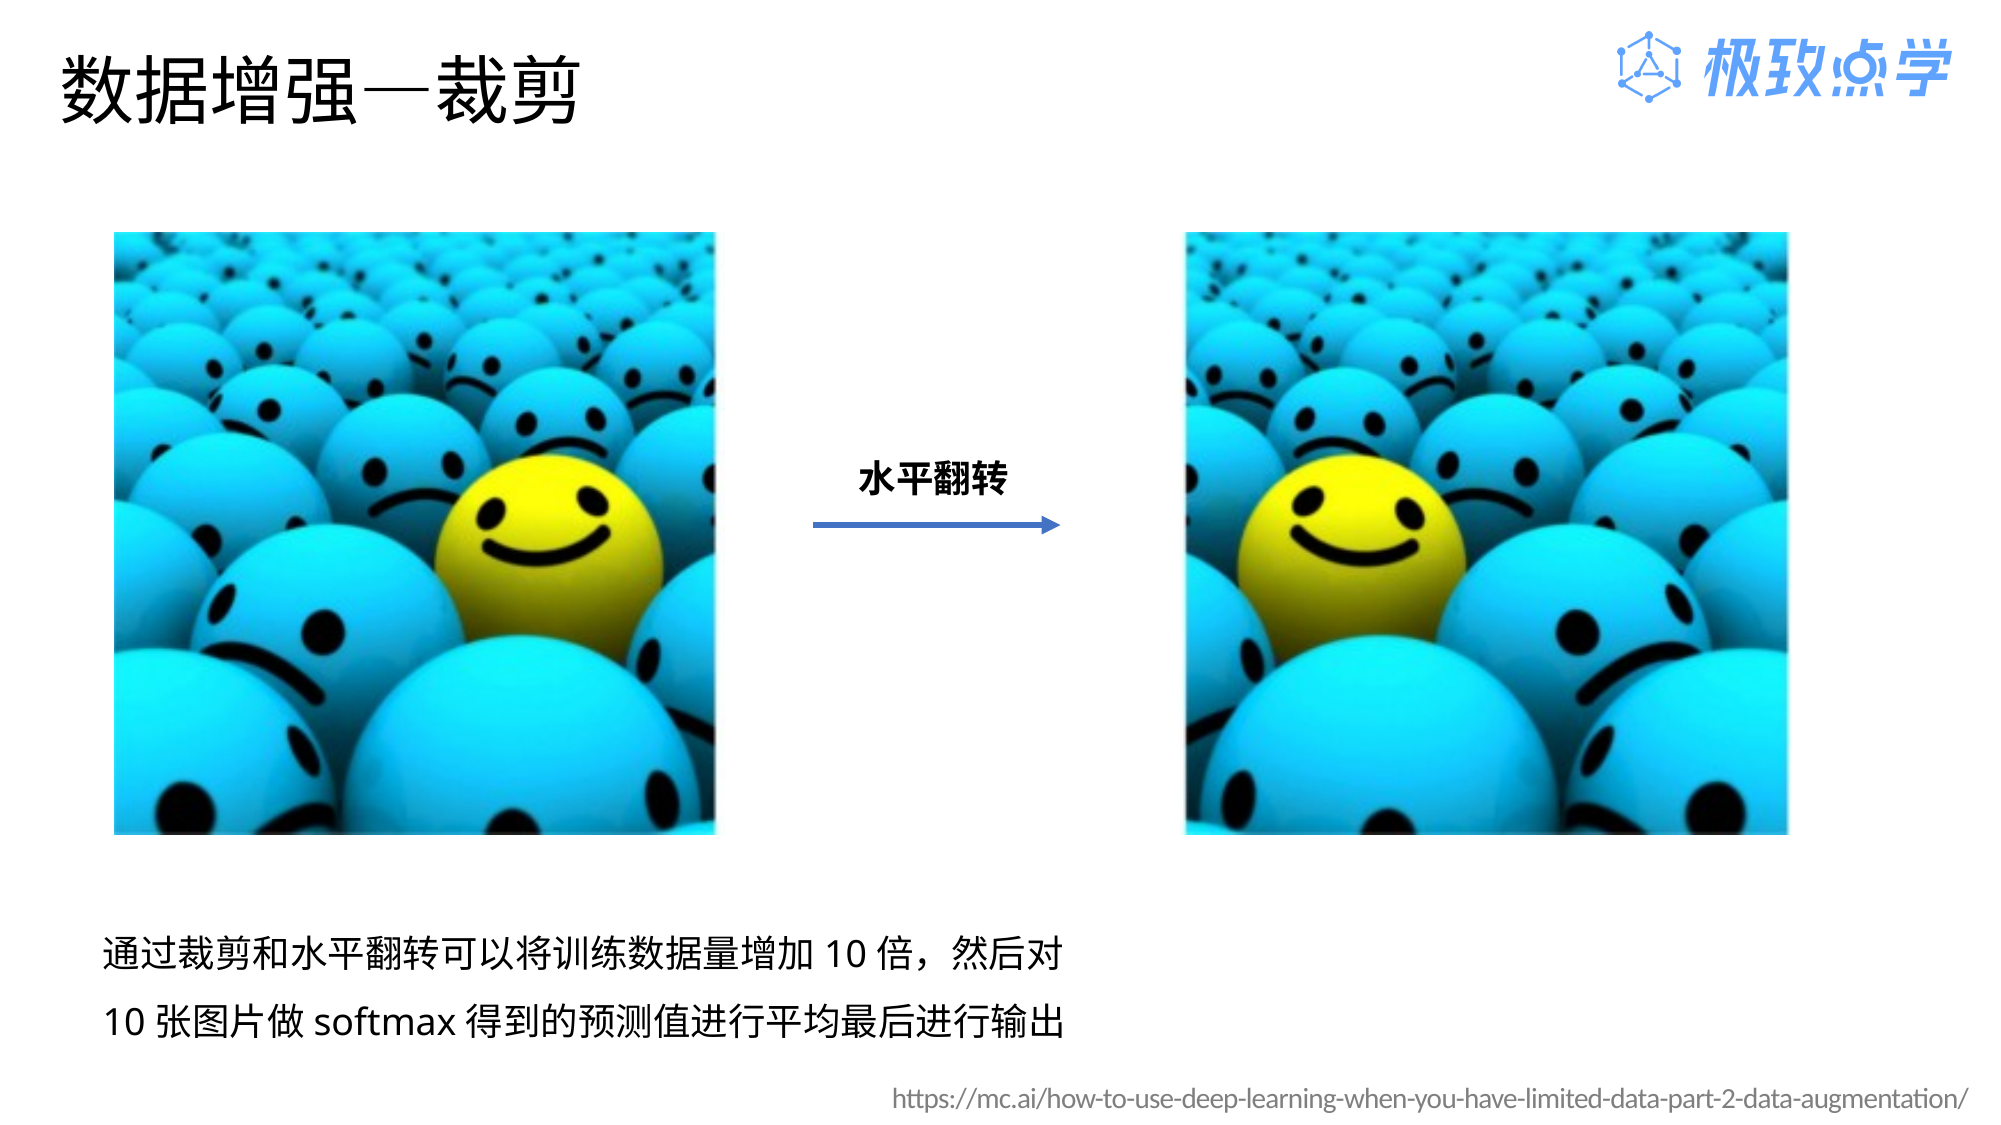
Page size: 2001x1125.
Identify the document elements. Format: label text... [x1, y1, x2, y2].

text_box 数据增强—裁剪 [44, 36, 1055, 142]
text_box 水平翻转 [843, 447, 1053, 508]
picture [1763, 260, 1770, 268]
text_box 通过裁剪和水平翻转可以将训练数据量增加10倍，然后对10张图片做softmax得到的预测值进行平均最后进行输出 [87, 900, 1110, 1051]
picture [1179, 231, 1792, 835]
picture [1617, 30, 1952, 103]
picture [112, 231, 725, 835]
text_box https://mc.ai/how-to-use-deep-learning-when-you-have-limited-data-part-2-data-augmentation/ [889, 1078, 2000, 1118]
